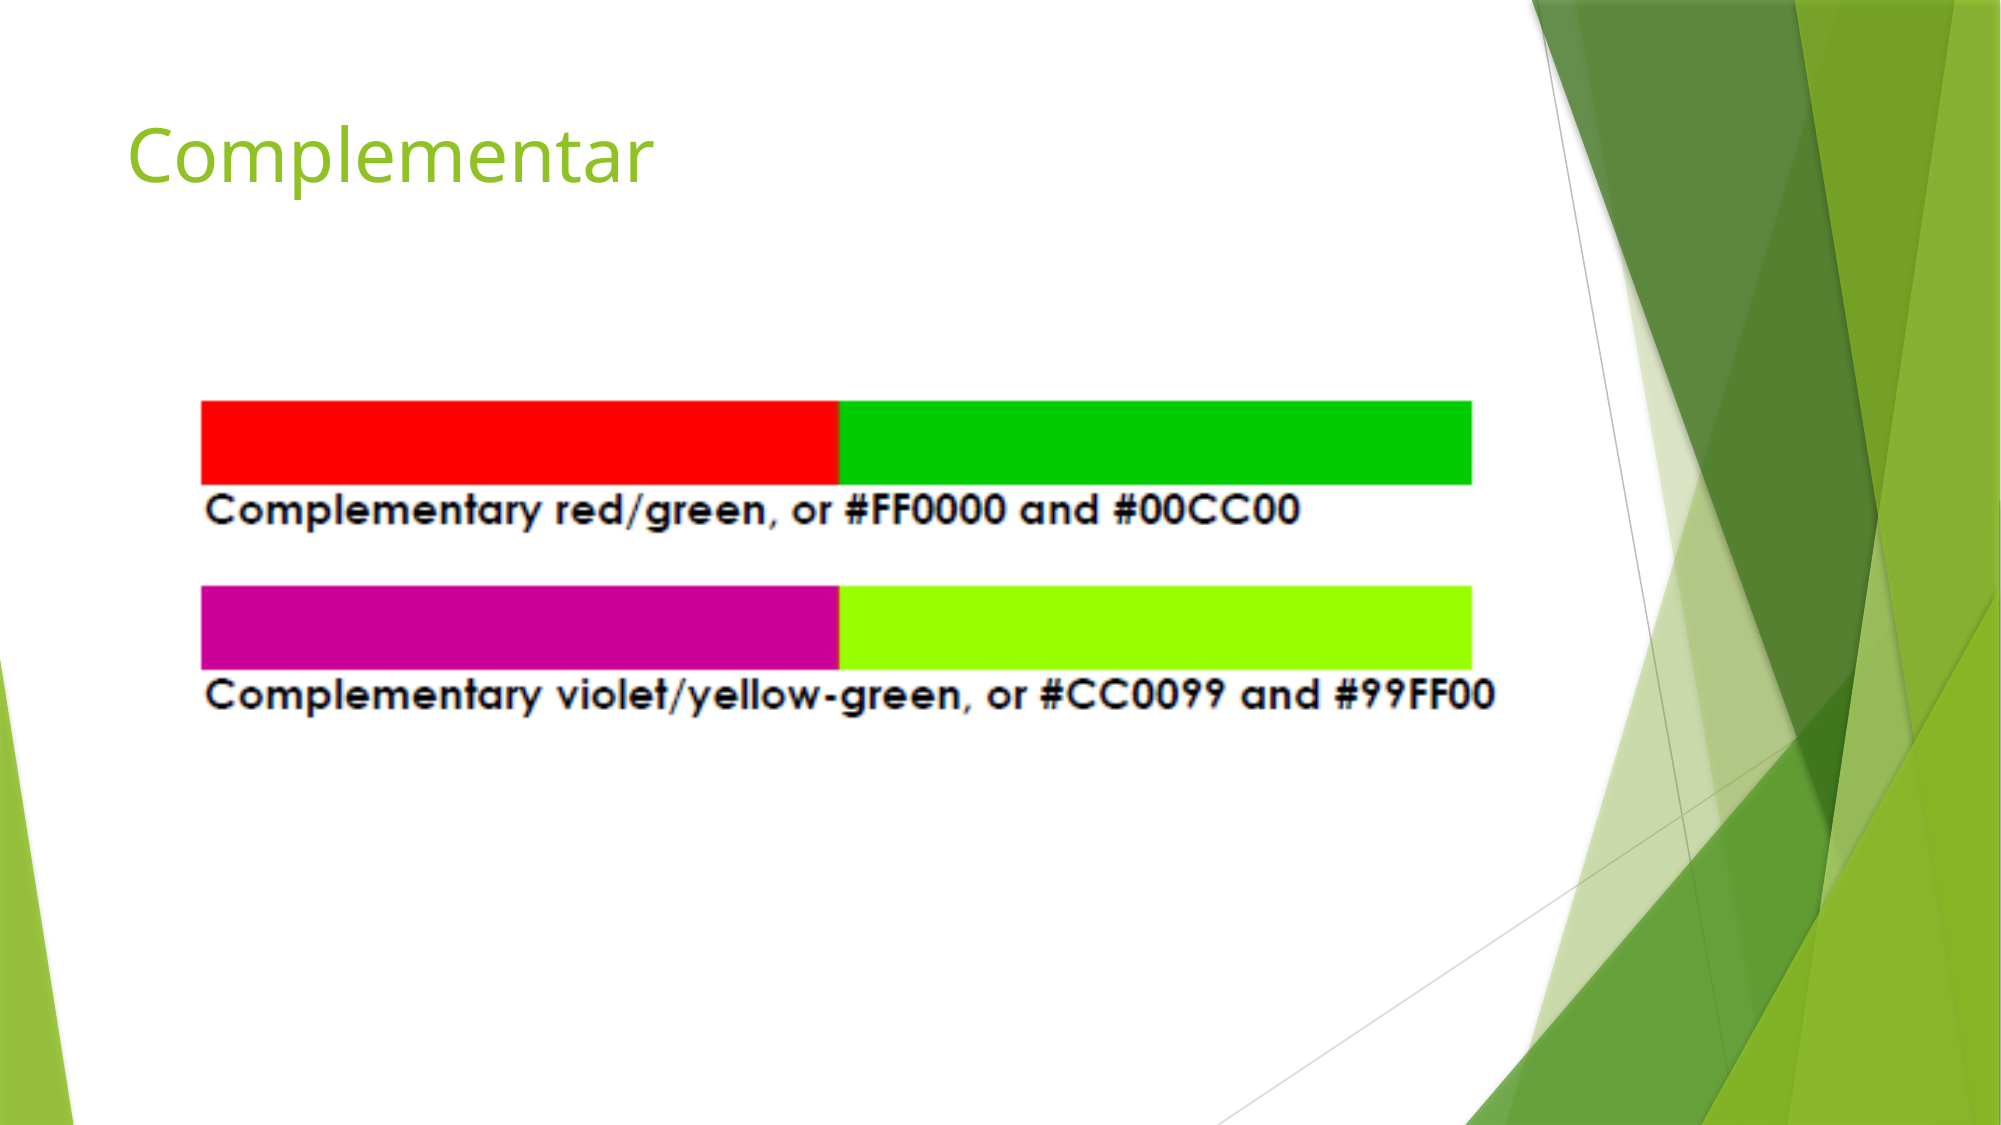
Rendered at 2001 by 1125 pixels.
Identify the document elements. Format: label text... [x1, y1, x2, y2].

picture [149, 384, 1526, 753]
title Complementar [111, 99, 1522, 317]
